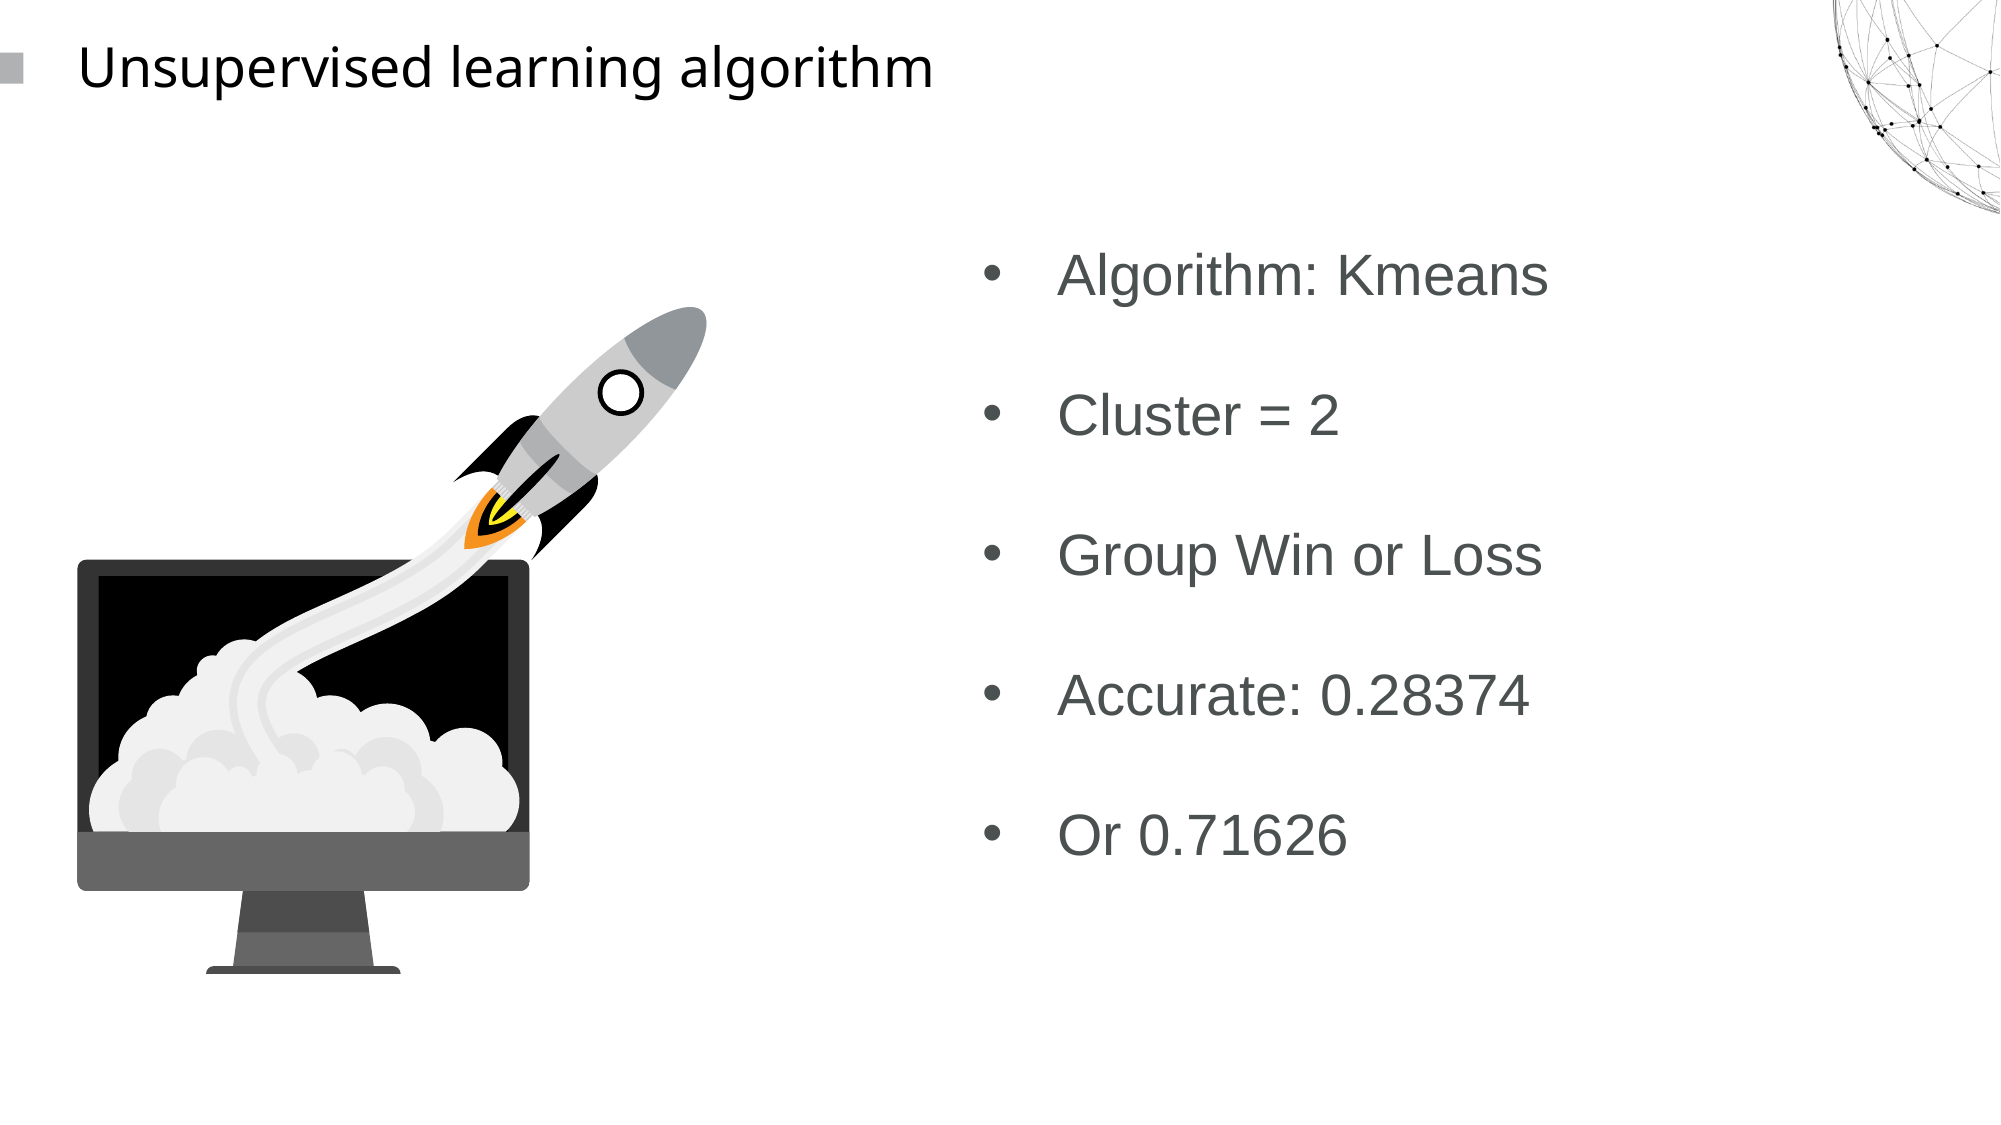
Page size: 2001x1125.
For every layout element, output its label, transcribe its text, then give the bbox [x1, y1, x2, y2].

text_box Unsupervised learning algorithm [62, 25, 965, 107]
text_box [77, 294, 719, 974]
text_box [0, 52, 24, 85]
picture [711, 0, 2000, 725]
text_box Algorithm: Kmeans Cluster = 2 Group Win or Loss Accurate: 0.28374 Or 0.71626 [982, 226, 1979, 1088]
